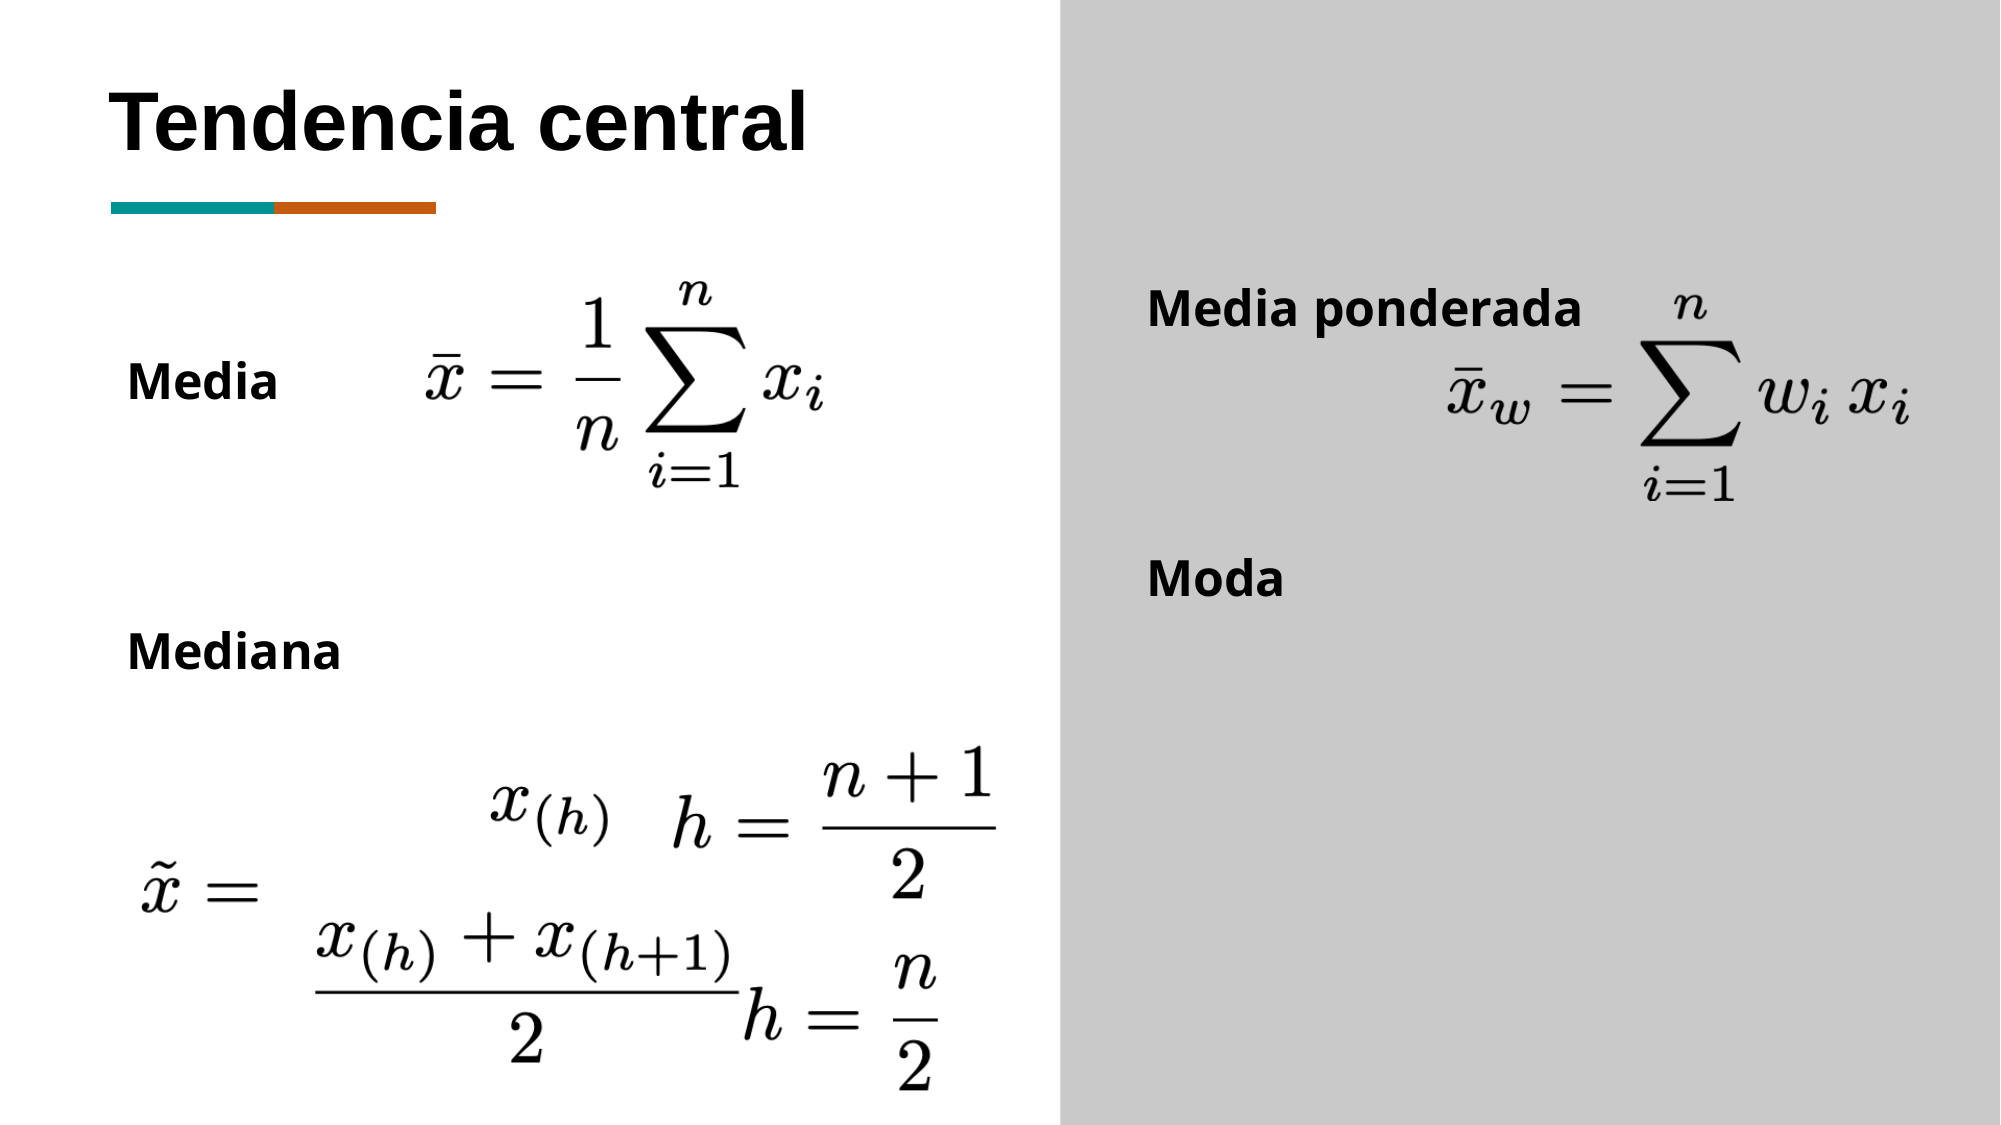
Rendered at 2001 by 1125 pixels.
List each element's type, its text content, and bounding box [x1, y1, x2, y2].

picture [131, 765, 274, 953]
text_box Tendencia central [94, 60, 849, 175]
text_box [1059, 0, 2000, 1125]
picture [1428, 281, 1941, 518]
text_box Media Mediana [111, 311, 1061, 867]
text_box Media ponderada Moda [1131, 239, 1920, 615]
picture [390, 281, 825, 518]
picture [314, 732, 1052, 1121]
picture [466, 743, 629, 864]
